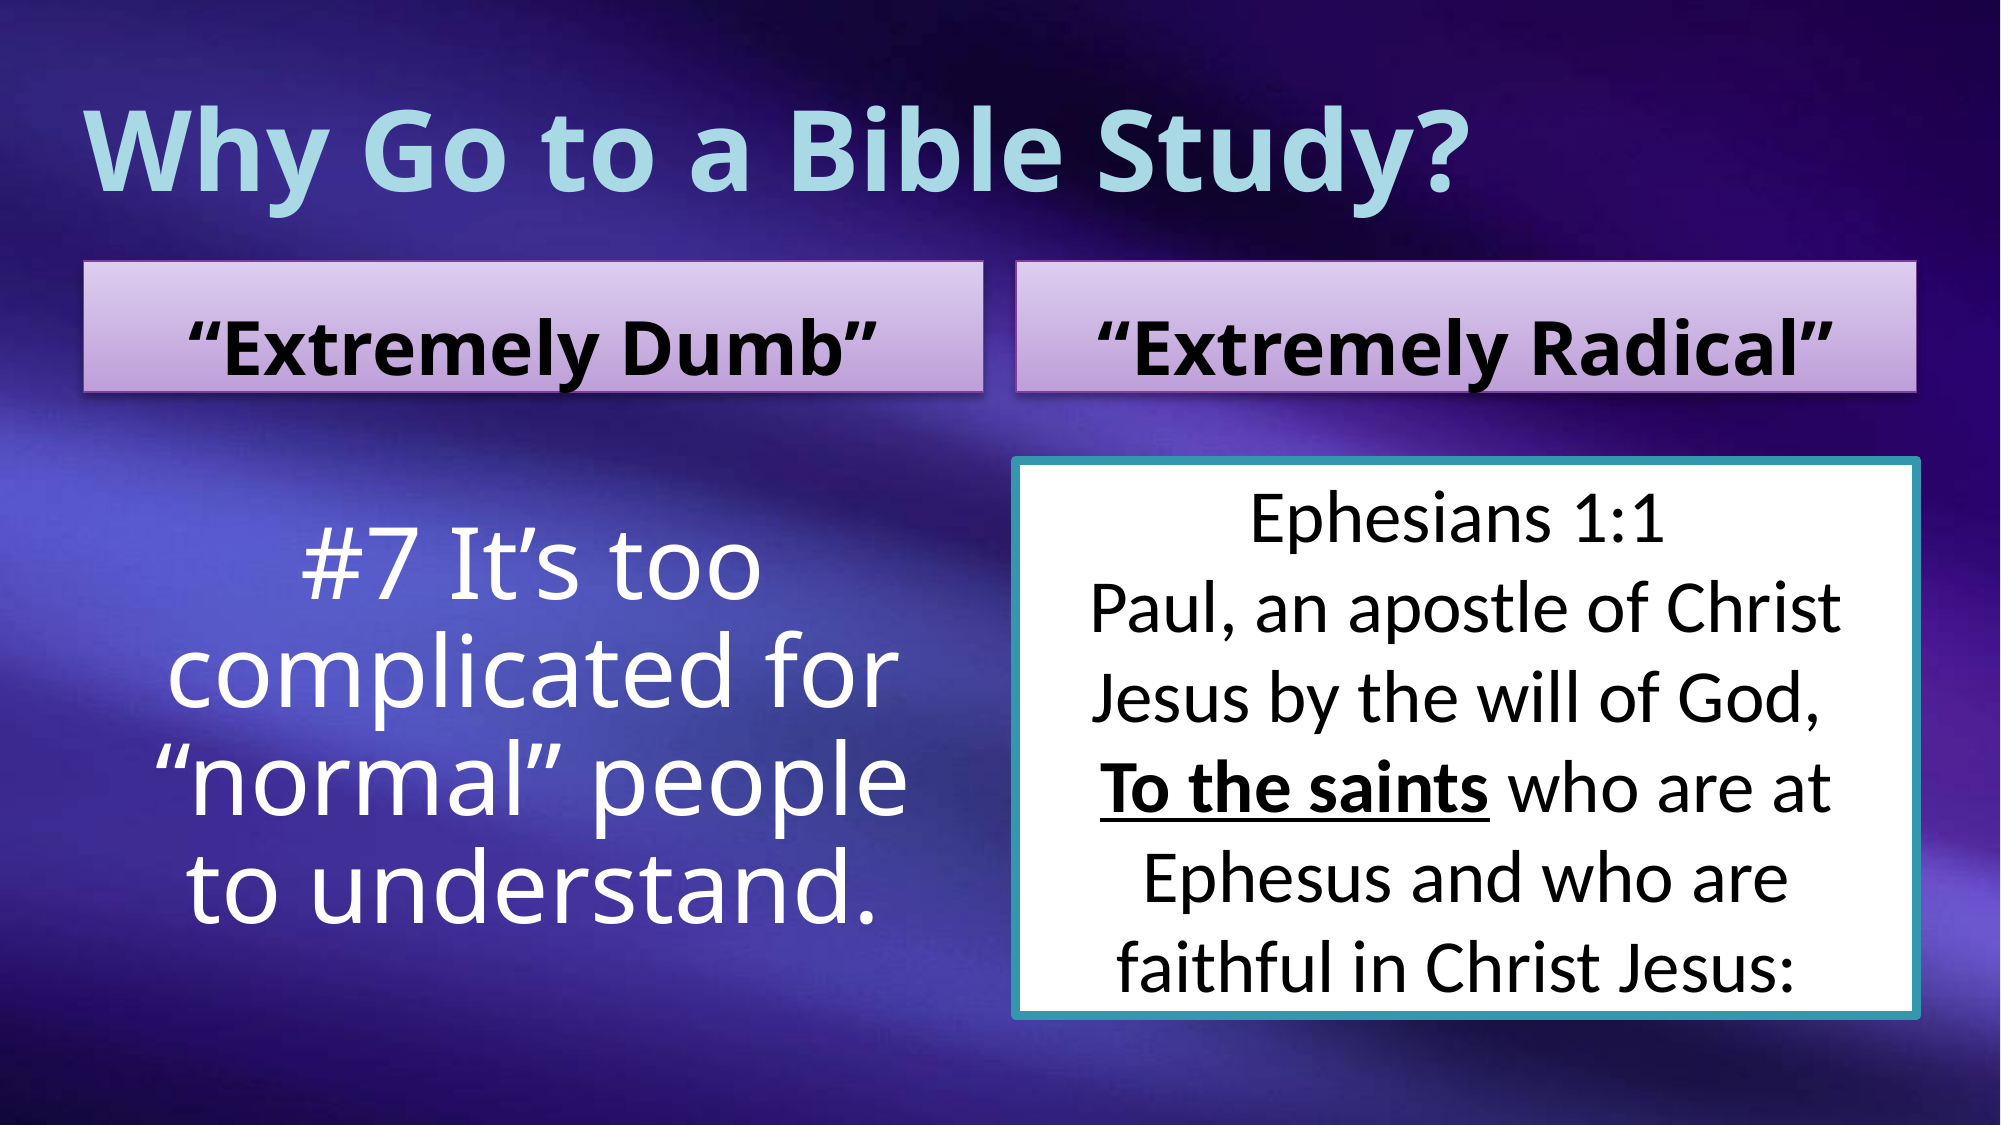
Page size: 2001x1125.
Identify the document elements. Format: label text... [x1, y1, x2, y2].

title Why Go to a Bible Study? [83, 94, 1917, 221]
list “Extremely Radical” [1015, 260, 1917, 393]
picture [0, 0, 2001, 1125]
list #7 It’s too complicated for “normal” people to understand. [100, 513, 966, 953]
list “Extremely Dumb” [83, 260, 984, 393]
text_box Ephesians 1:1 Paul, an apostle of Christ Jesus by the will of God, To the saints who are at Ephesus and who are faithful in Christ Jesus: [1011, 456, 1921, 1020]
